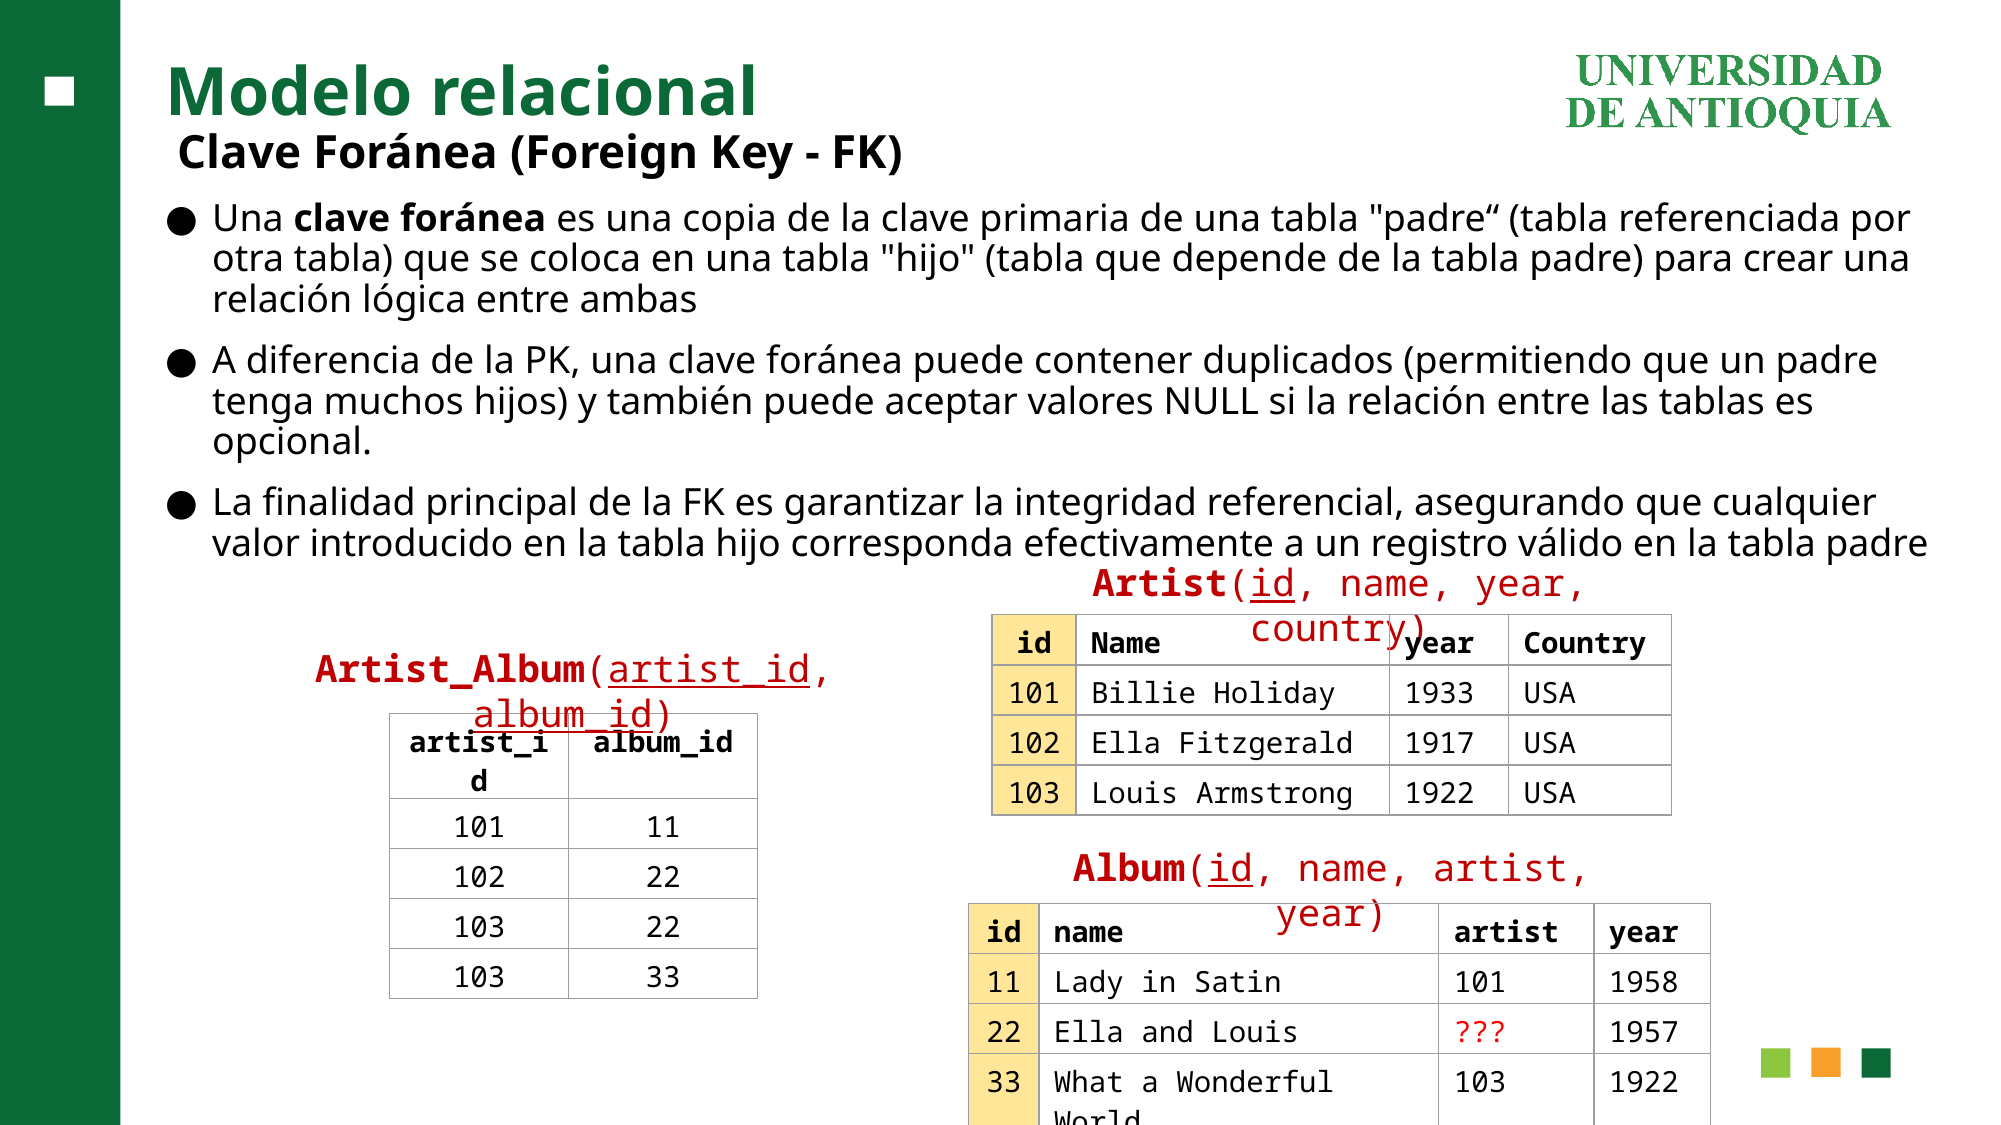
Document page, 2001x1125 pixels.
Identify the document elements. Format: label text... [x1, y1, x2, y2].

table_cell Ella and Louis [1040, 1004, 1438, 1053]
table_cell Ella Fitzgerald [1077, 716, 1389, 764]
table_cell 1922 [1390, 766, 1508, 814]
table_cell Louis Armstrong [1077, 766, 1389, 814]
table_header artist [1439, 904, 1593, 953]
table_cell 22 [969, 1004, 1038, 1053]
table_header year [1390, 615, 1508, 664]
table_cell USA [1509, 716, 1671, 764]
table_header name [1040, 904, 1438, 953]
table_cell 101 [993, 666, 1075, 714]
table_header album_id [569, 743, 757, 798]
table_header id [993, 615, 1075, 664]
table_header year [1595, 904, 1710, 953]
table_cell ??? [1439, 1004, 1593, 1053]
table_cell What a Wonderful World [1040, 1054, 1438, 1125]
table_cell 103 [993, 766, 1075, 814]
list Clave Foránea (Foreign Key - FK) Una clave foránea es una copia de la clave primaria de una tabla "padre“ (tabla referenciada por otra tabla) que se coloca en una tabla "hijo" (tabla que depende de la tabla padre) para crear una relación lógica entre ambas A diferencia de la PK, una clave foránea puede contener duplicados (permitiendo que un padre tenga muchos hijos) y también puede aceptar valores NULL si la relación entre las tablas es opcional. La finalidad principal de la FK es garantizar la integridad referencial, asegurando que cualquier valor introducido en la tabla hijo corresponda efectivamente a un registro válido en la tabla padre [150, 121, 1965, 563]
table_cell 103 [390, 949, 568, 998]
table_cell 101 [1439, 954, 1593, 1003]
text_box Artist_Album(artist_id, album_id) [211, 637, 936, 743]
table_cell 1917 [1390, 716, 1508, 764]
picture [1542, 32, 1914, 121]
table_cell USA [1509, 666, 1671, 714]
table_header Country [1509, 615, 1671, 664]
table_cell 33 [969, 1054, 1038, 1125]
table_cell Billie Holiday [1077, 666, 1389, 714]
table_cell 22 [569, 899, 757, 948]
table_cell 11 [969, 954, 1038, 1003]
table_header artist_id [390, 743, 568, 798]
table_cell USA [1509, 766, 1671, 814]
table_cell 103 [390, 899, 568, 948]
table_header Name [1077, 615, 1389, 664]
table_cell 102 [993, 716, 1075, 764]
table_cell 1957 [1595, 1004, 1710, 1053]
title Modelo relacional [150, 15, 1513, 121]
table_cell Lady in Satin [1040, 954, 1438, 1003]
table_cell 11 [569, 799, 757, 848]
table_cell 1958 [1595, 954, 1710, 1003]
table_cell 1933 [1390, 666, 1508, 714]
table_cell 1922 [1595, 1054, 1710, 1125]
table_cell 33 [569, 949, 757, 998]
table_cell 102 [390, 849, 568, 898]
text_box Album(id, name, artist, year) [992, 836, 1672, 903]
table_header id [969, 904, 1038, 953]
table_cell 22 [569, 849, 757, 898]
table_cell 103 [1439, 1054, 1593, 1125]
table_cell 101 [390, 799, 568, 848]
text_box Artist(id, name, year, country) [999, 551, 1680, 657]
